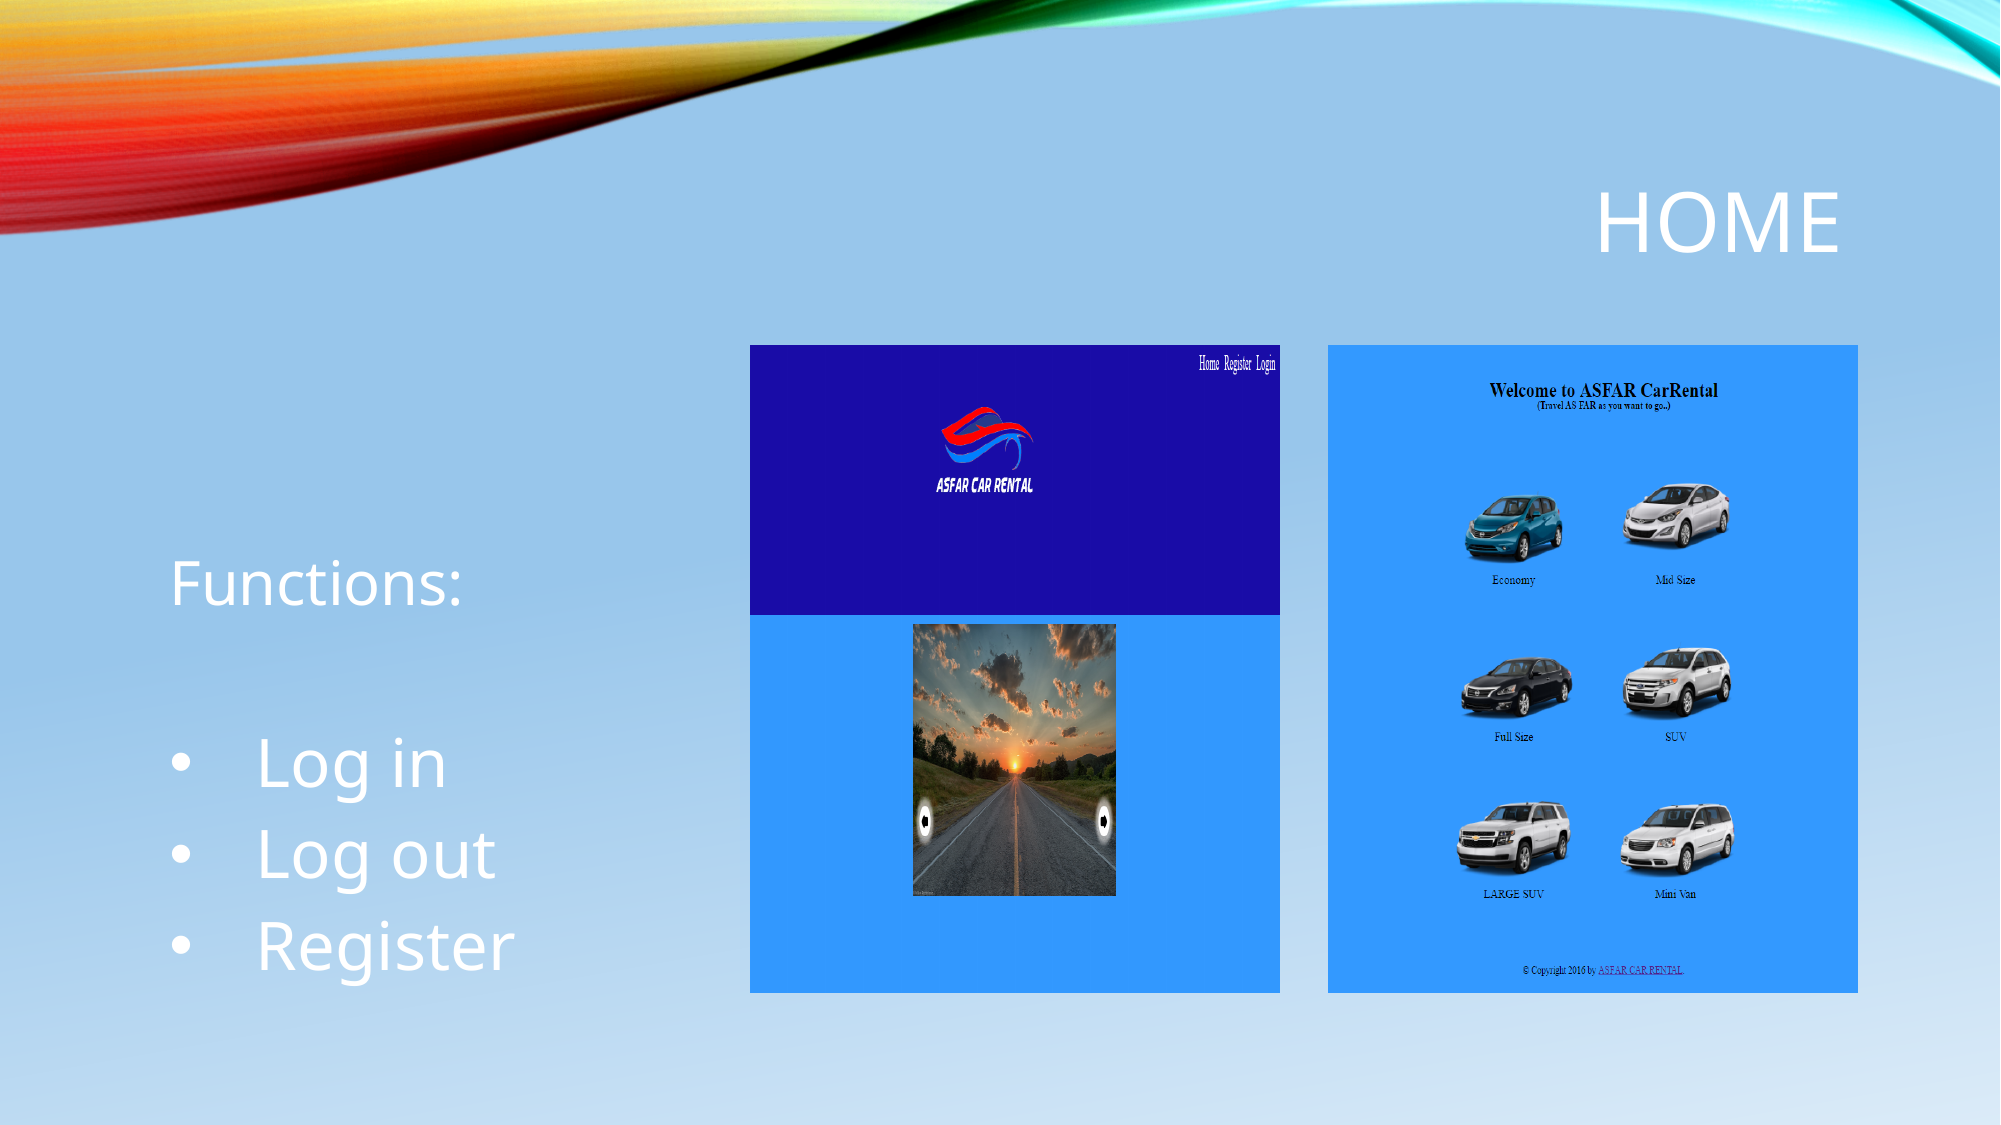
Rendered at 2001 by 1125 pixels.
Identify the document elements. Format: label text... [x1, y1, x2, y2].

list Functions: Log in Log out Register [154, 366, 606, 993]
picture [1328, 345, 1858, 993]
picture [0, 0, 2000, 237]
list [750, 345, 1280, 993]
title Home [1282, 119, 1858, 333]
